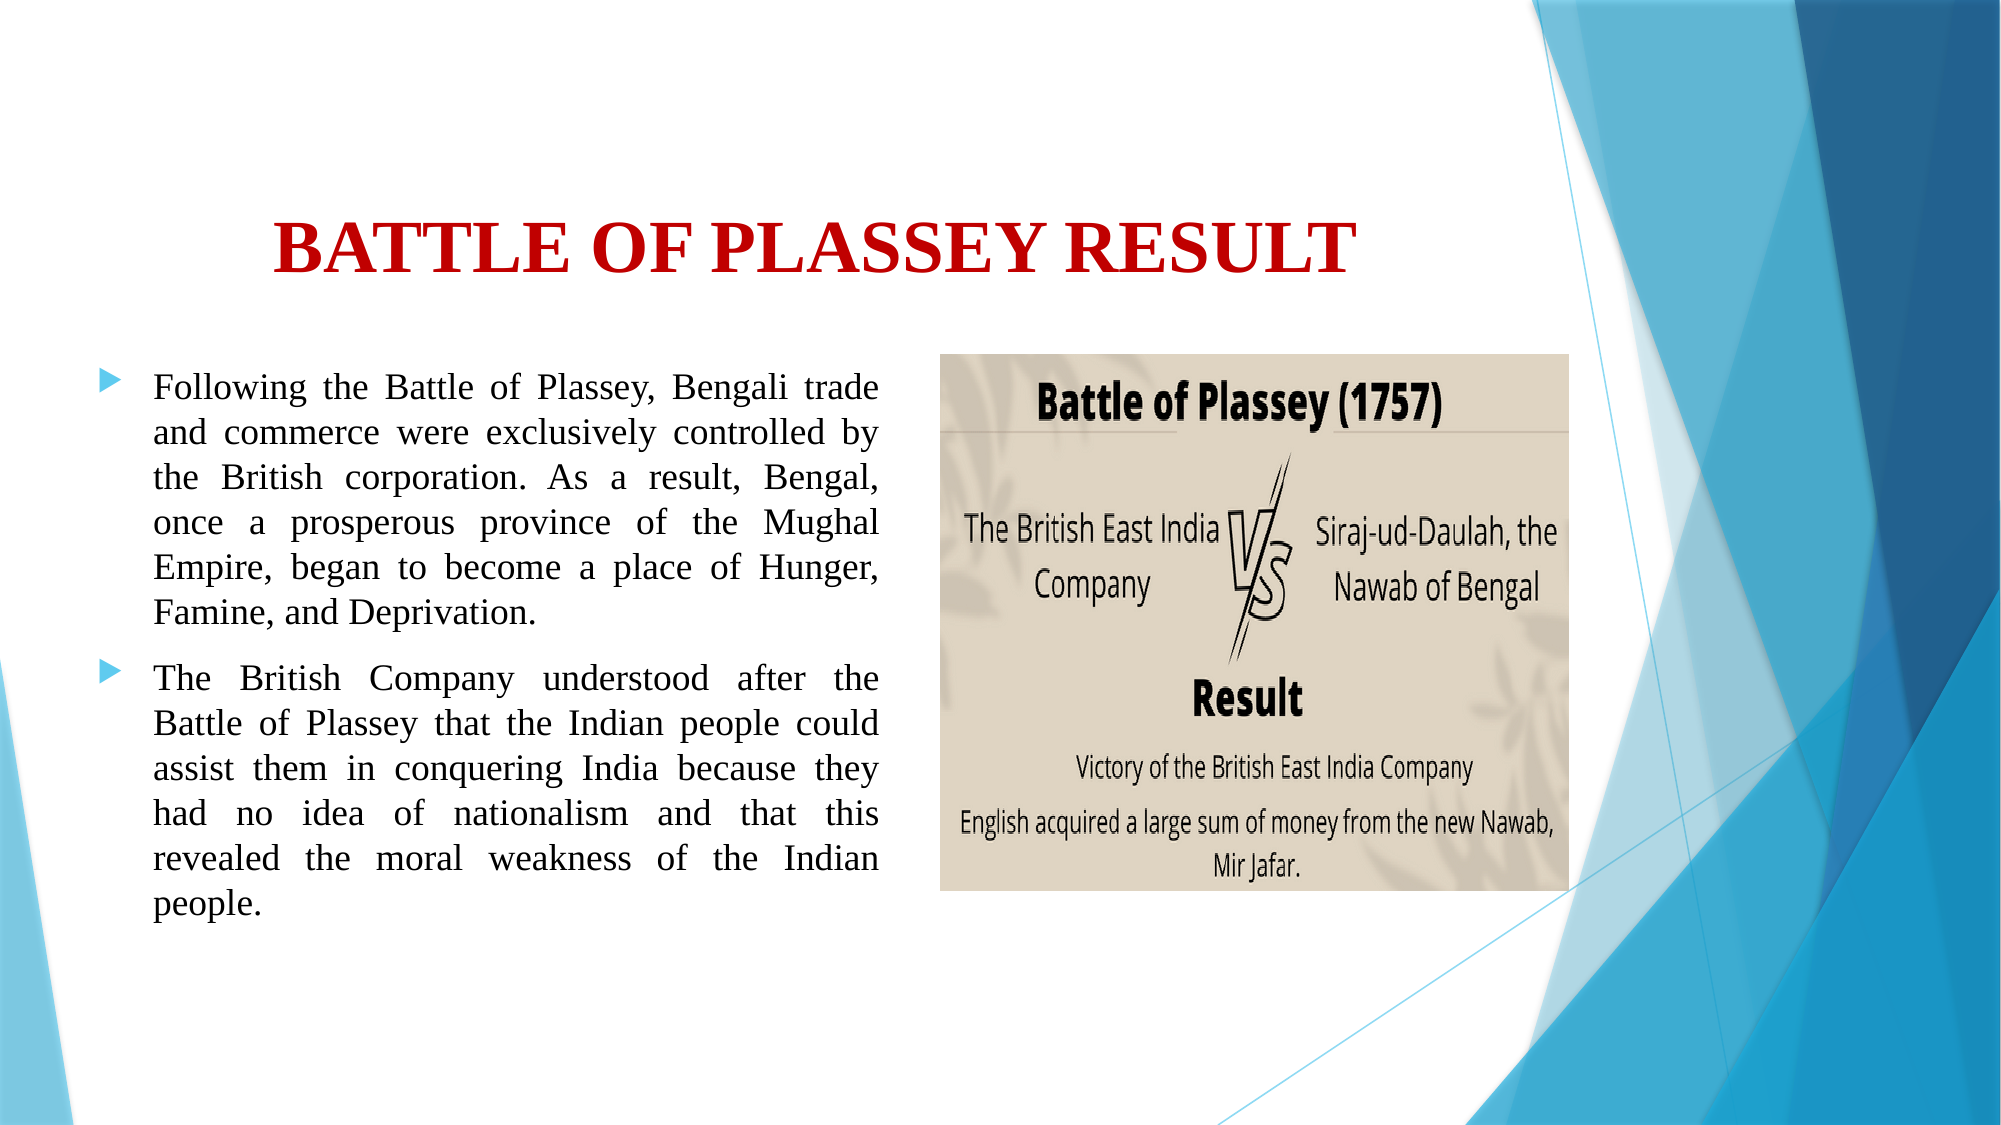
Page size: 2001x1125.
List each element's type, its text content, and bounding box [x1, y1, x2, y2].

title BATTLE OF PLASSEY RESULT [111, 99, 1522, 317]
list Following the Battle of Plassey, Bengali trade and commerce were exclusively controlled by the British corporation. As a result, Bengal, once a prosperous province of the Mughal Empire, began to become a place of Hunger, Famine, and Deprivation. The British Company understood after the Battle of Plassey that the Indian people could assist them in conquering India because they had no idea of nationalism and that this revealed the moral weakness of the Indian people. [81, 354, 896, 932]
picture [940, 353, 1569, 892]
